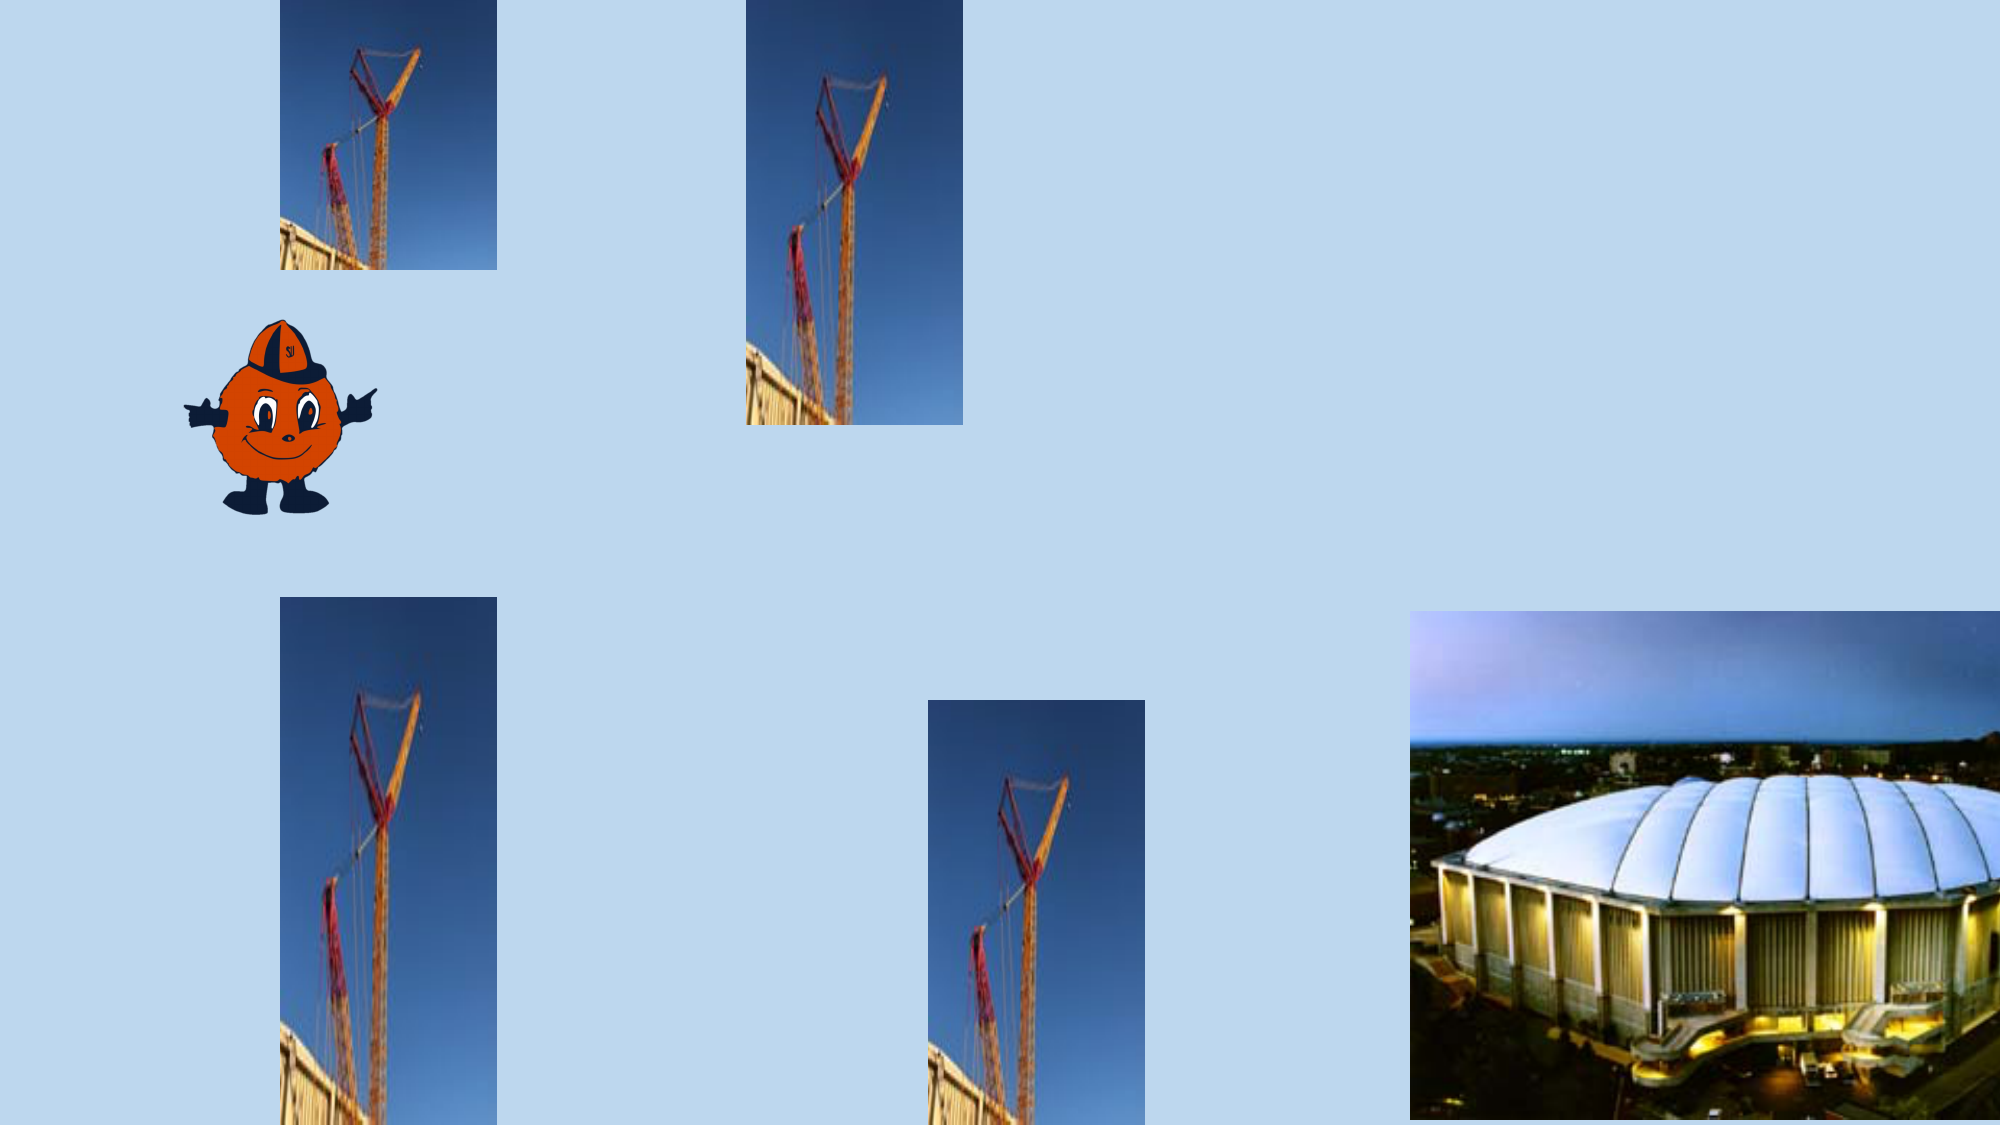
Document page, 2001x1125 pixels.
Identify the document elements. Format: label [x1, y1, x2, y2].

text_box [0, 0, 2000, 1125]
